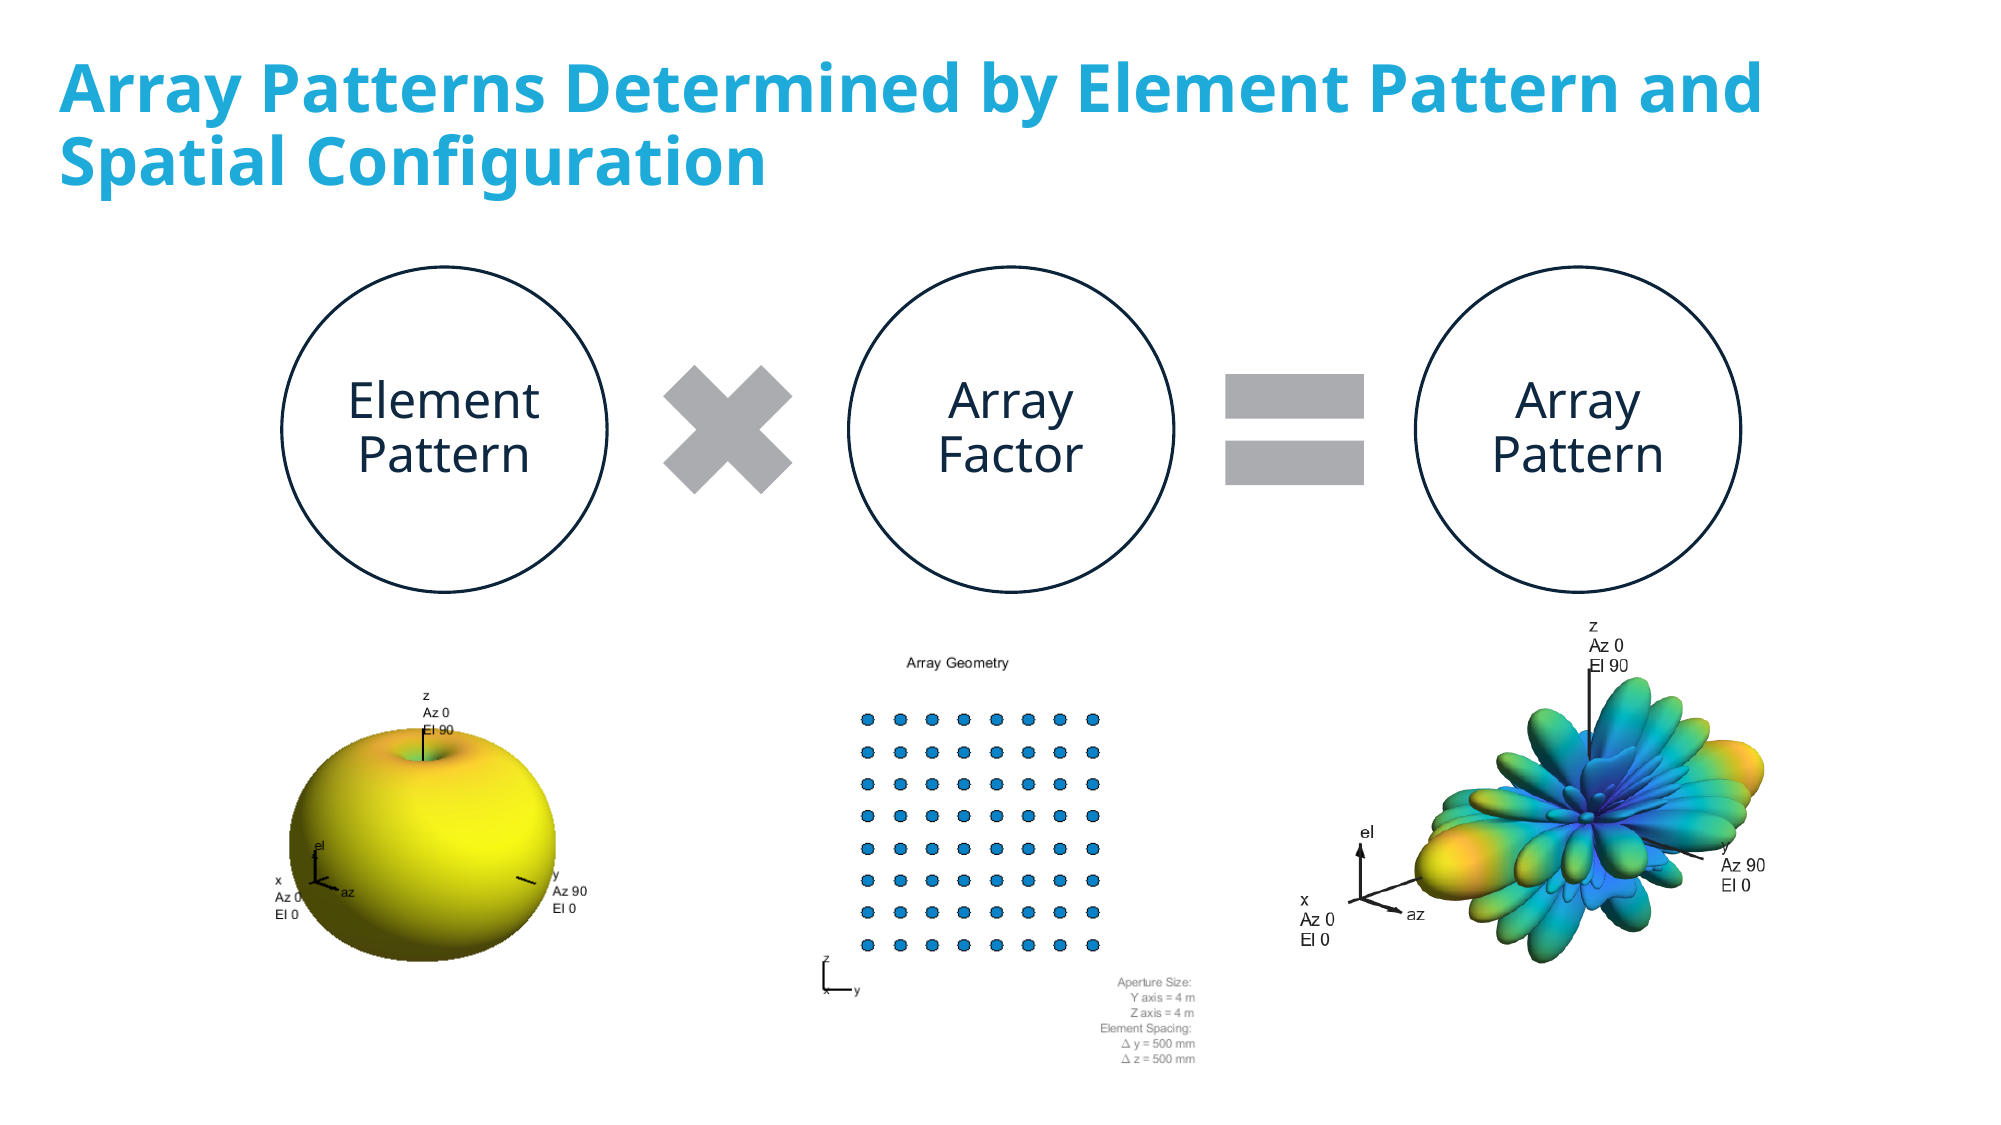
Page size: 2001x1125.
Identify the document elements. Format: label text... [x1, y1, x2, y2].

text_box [231, 266, 1792, 593]
title Array Patterns Determined by Element Pattern and Spatial Configuration [44, 18, 1956, 237]
picture [181, 591, 1832, 1085]
